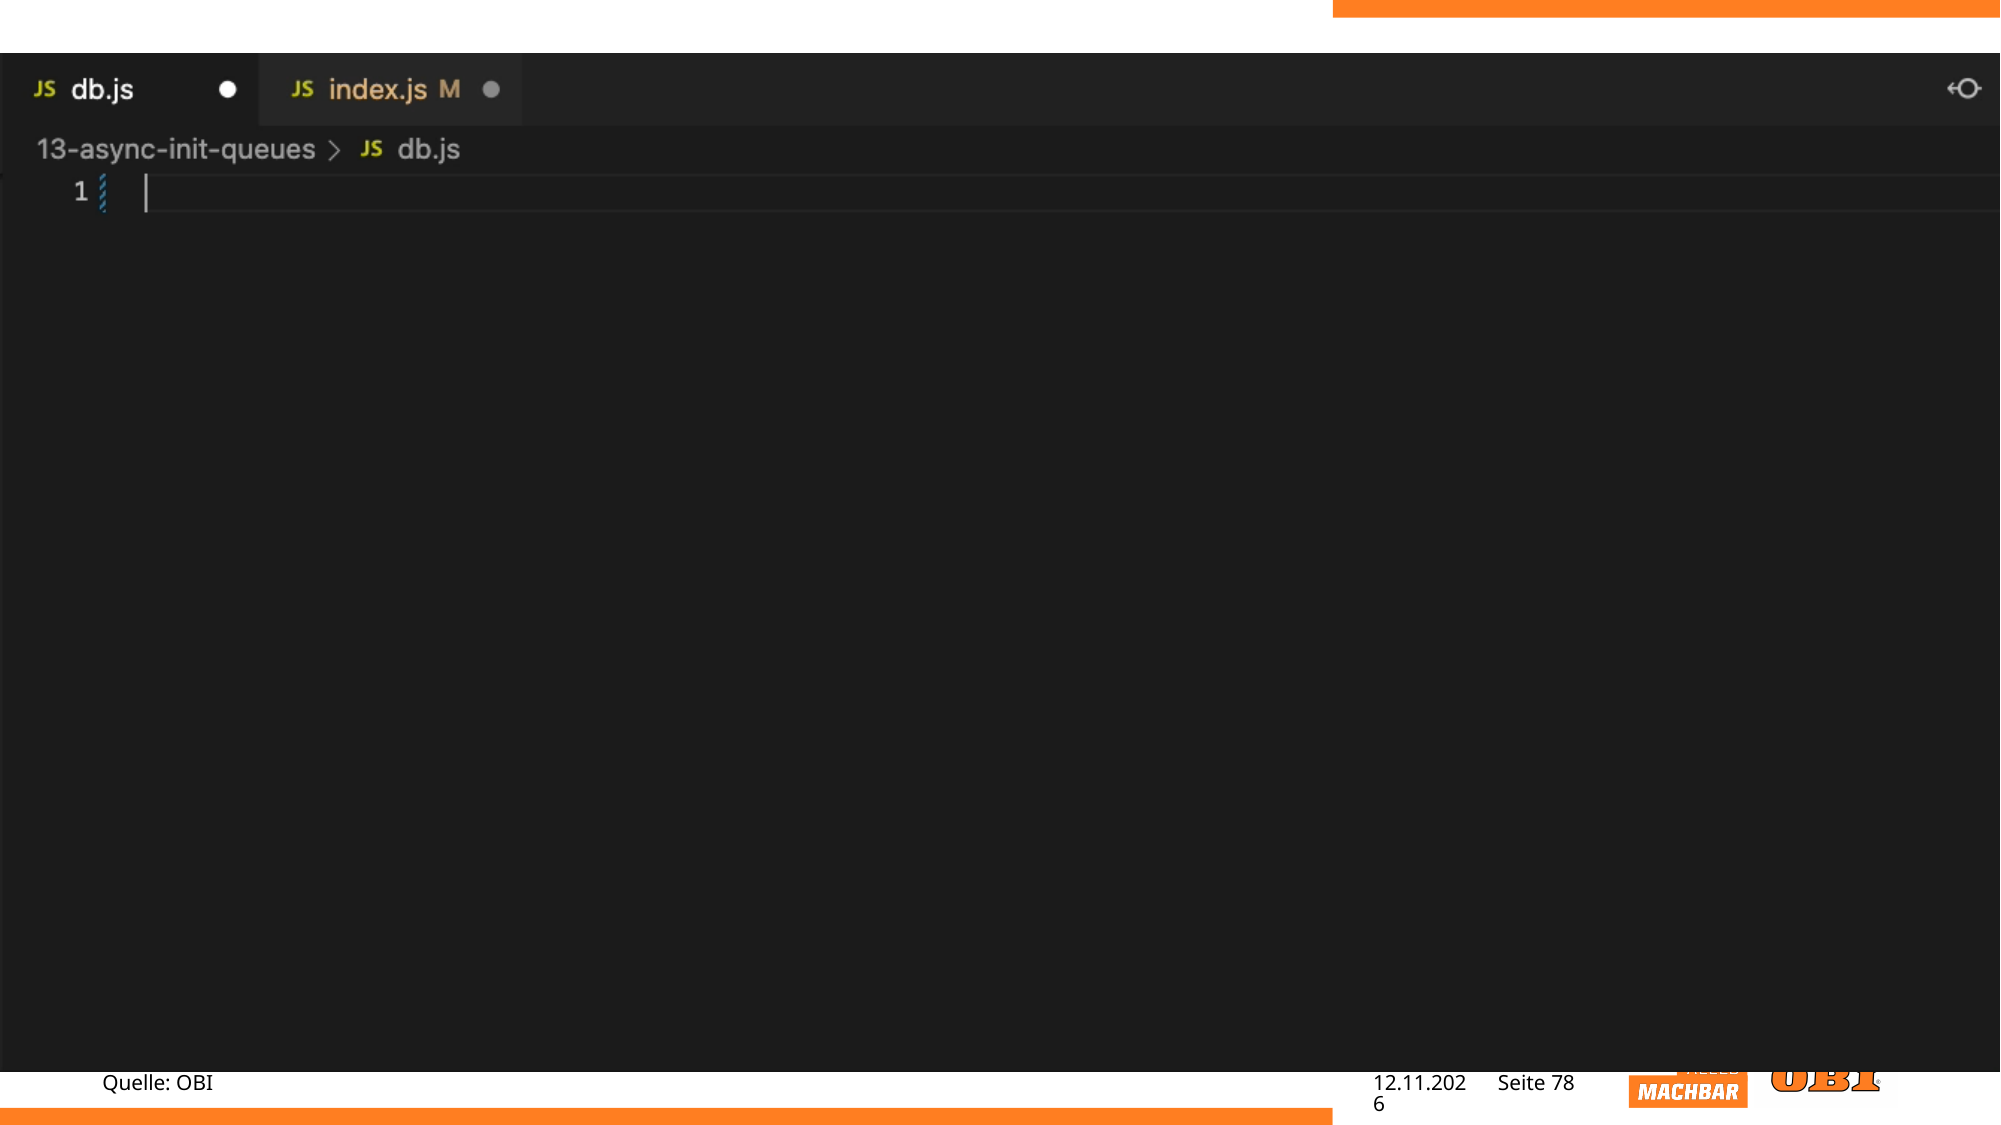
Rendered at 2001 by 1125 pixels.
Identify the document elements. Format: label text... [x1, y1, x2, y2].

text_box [0, 52, 2000, 1073]
picture [1638, 1073, 1739, 1100]
footer Quelle: OBI [102, 1073, 1271, 1097]
picture [1754, 1073, 1898, 1107]
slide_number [1373, 1073, 1475, 1097]
slide_number Seite 78 [1497, 1073, 1588, 1097]
